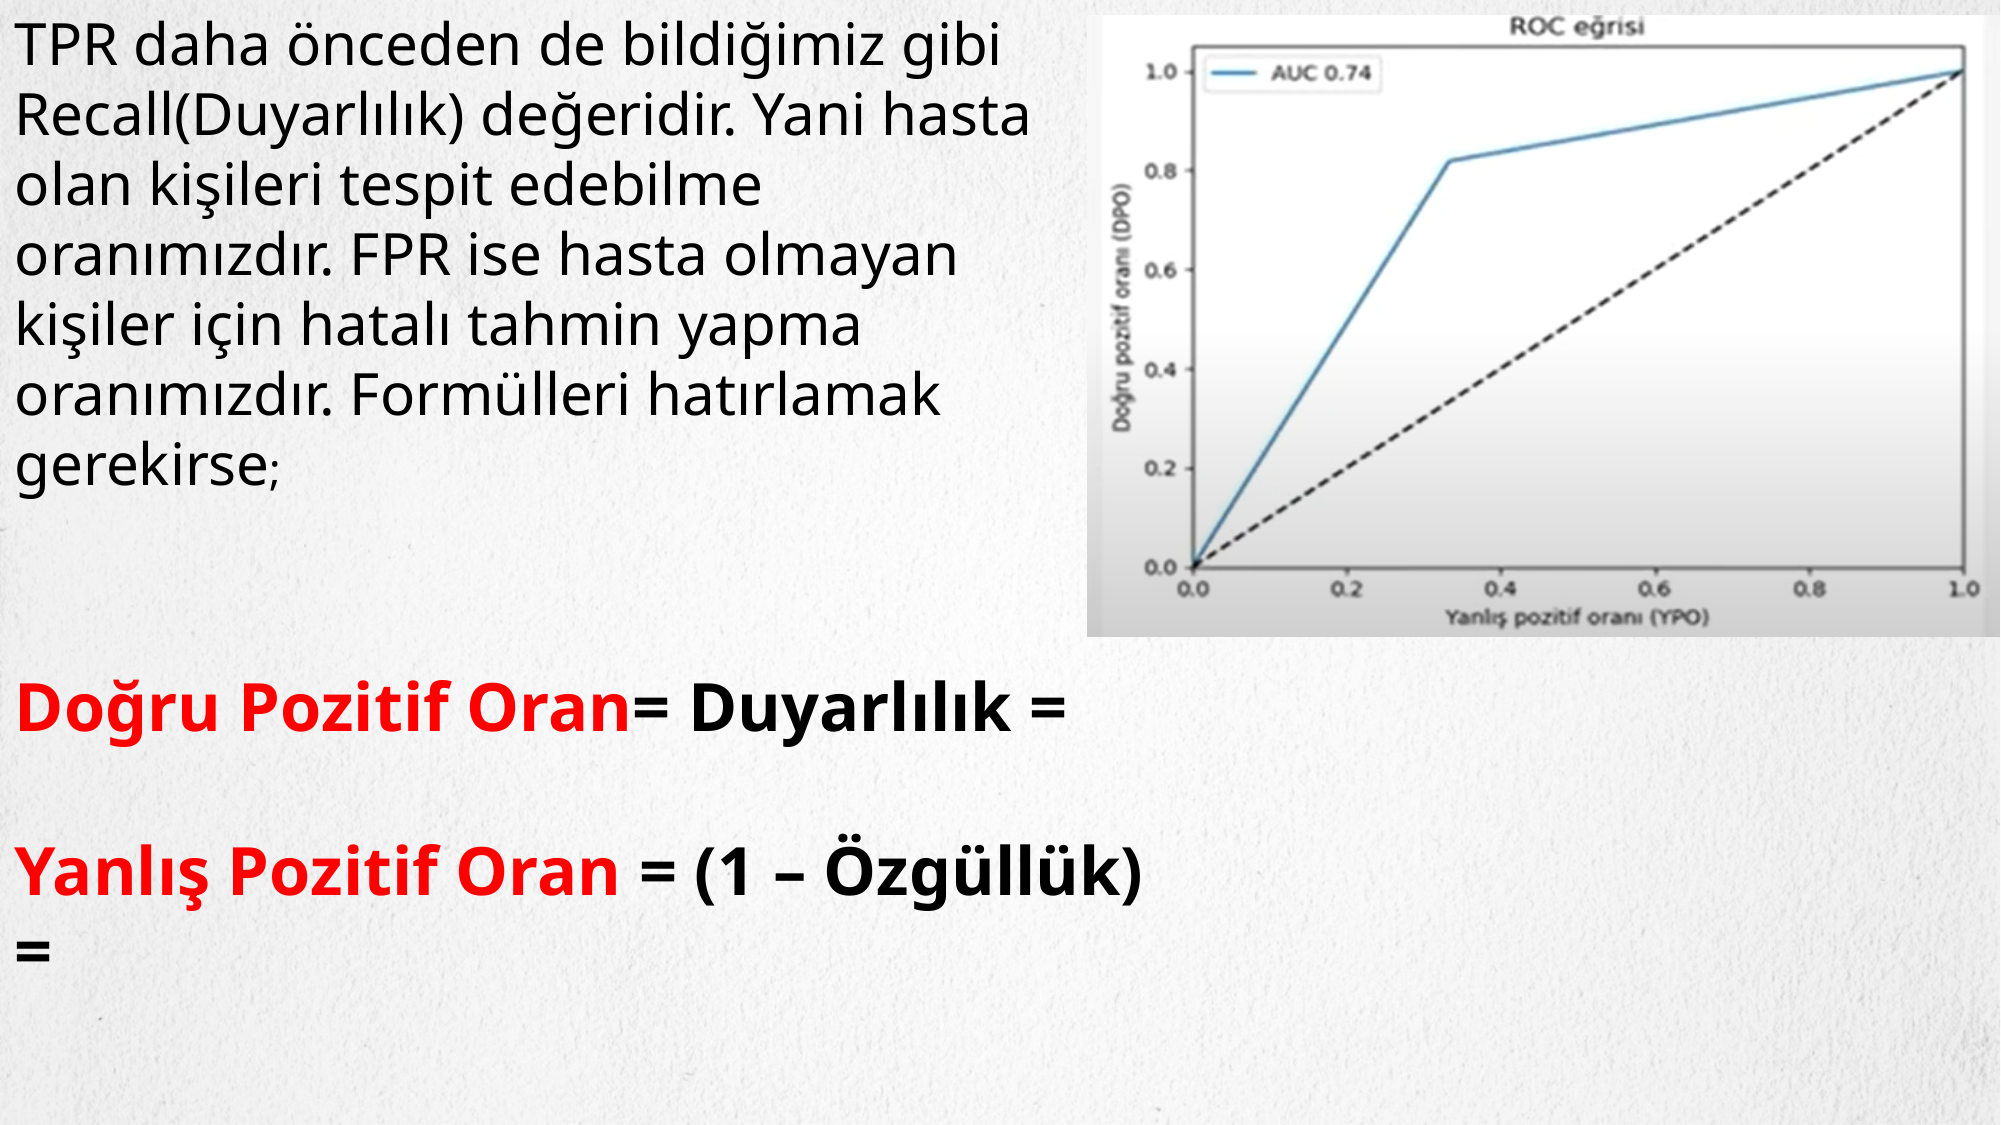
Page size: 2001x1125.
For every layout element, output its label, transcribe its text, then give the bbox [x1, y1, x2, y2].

picture [0, 0, 2001, 1125]
text_box TPR daha önceden de bildiğimiz gibi Recall(Duyarlılık) değeridir. Yani hasta olan kişileri tespit edebilme oranımızdır. FPR ise hasta olmayan kişiler için hatalı tahmin yapma oranımızdır. Formülleri hatırlamak gerekirse; [0, 0, 1097, 505]
